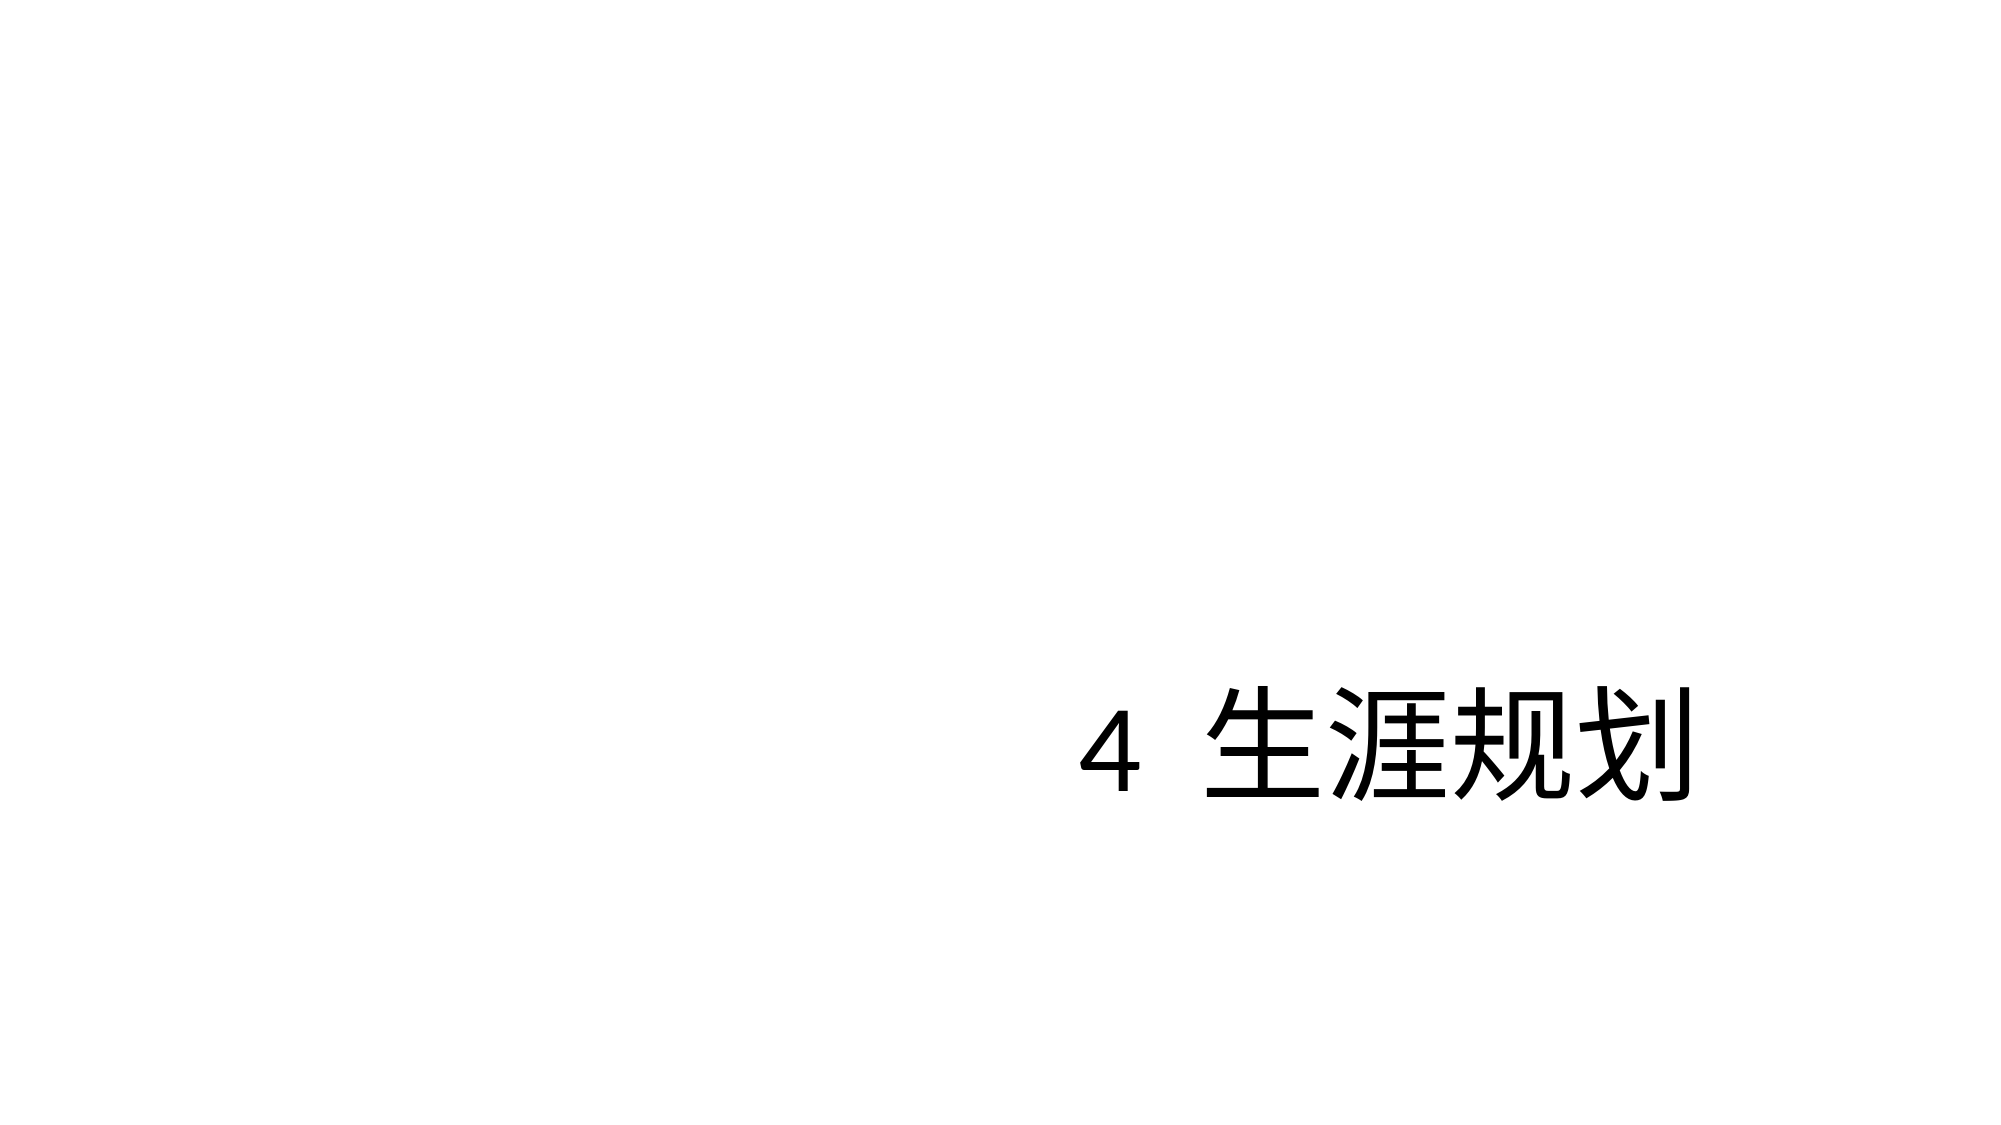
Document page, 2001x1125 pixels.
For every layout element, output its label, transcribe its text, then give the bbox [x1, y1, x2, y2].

text_box 4 生涯规划 [1064, 608, 1814, 826]
